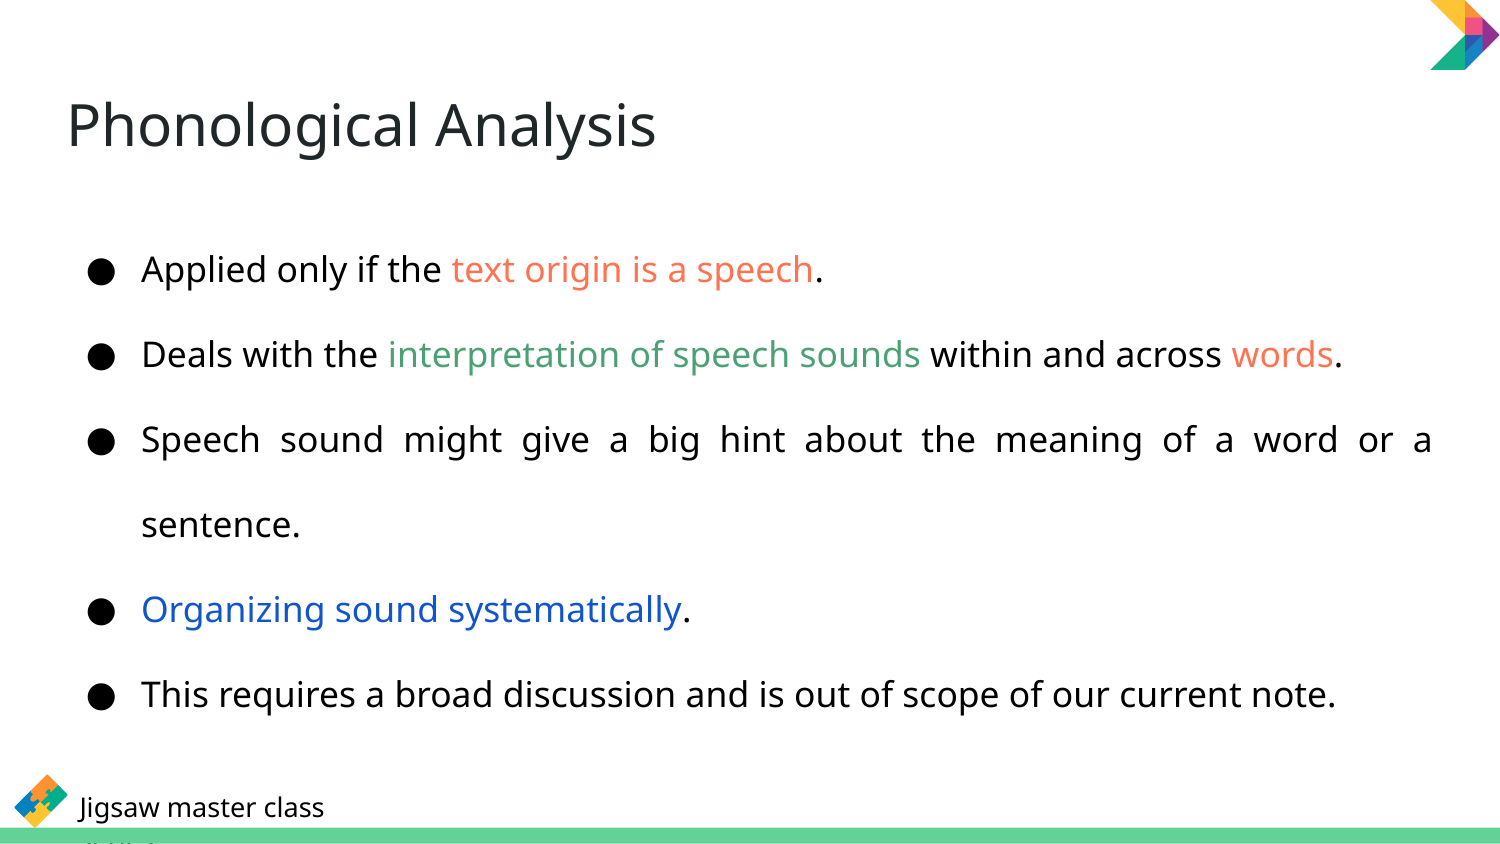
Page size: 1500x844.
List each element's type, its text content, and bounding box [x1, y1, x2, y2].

title Phonological Analysis [51, 72, 1449, 167]
picture [1430, 0, 1500, 70]
list Applied only if the text origin is a speech. Deals with the interpretation of speech sounds within and across words. Speech sound might give a big hint about the meaning of a word or a sentence. Organizing sound systematically. This requires a broad discussion and is out of scope of our current note. [51, 189, 1449, 750]
